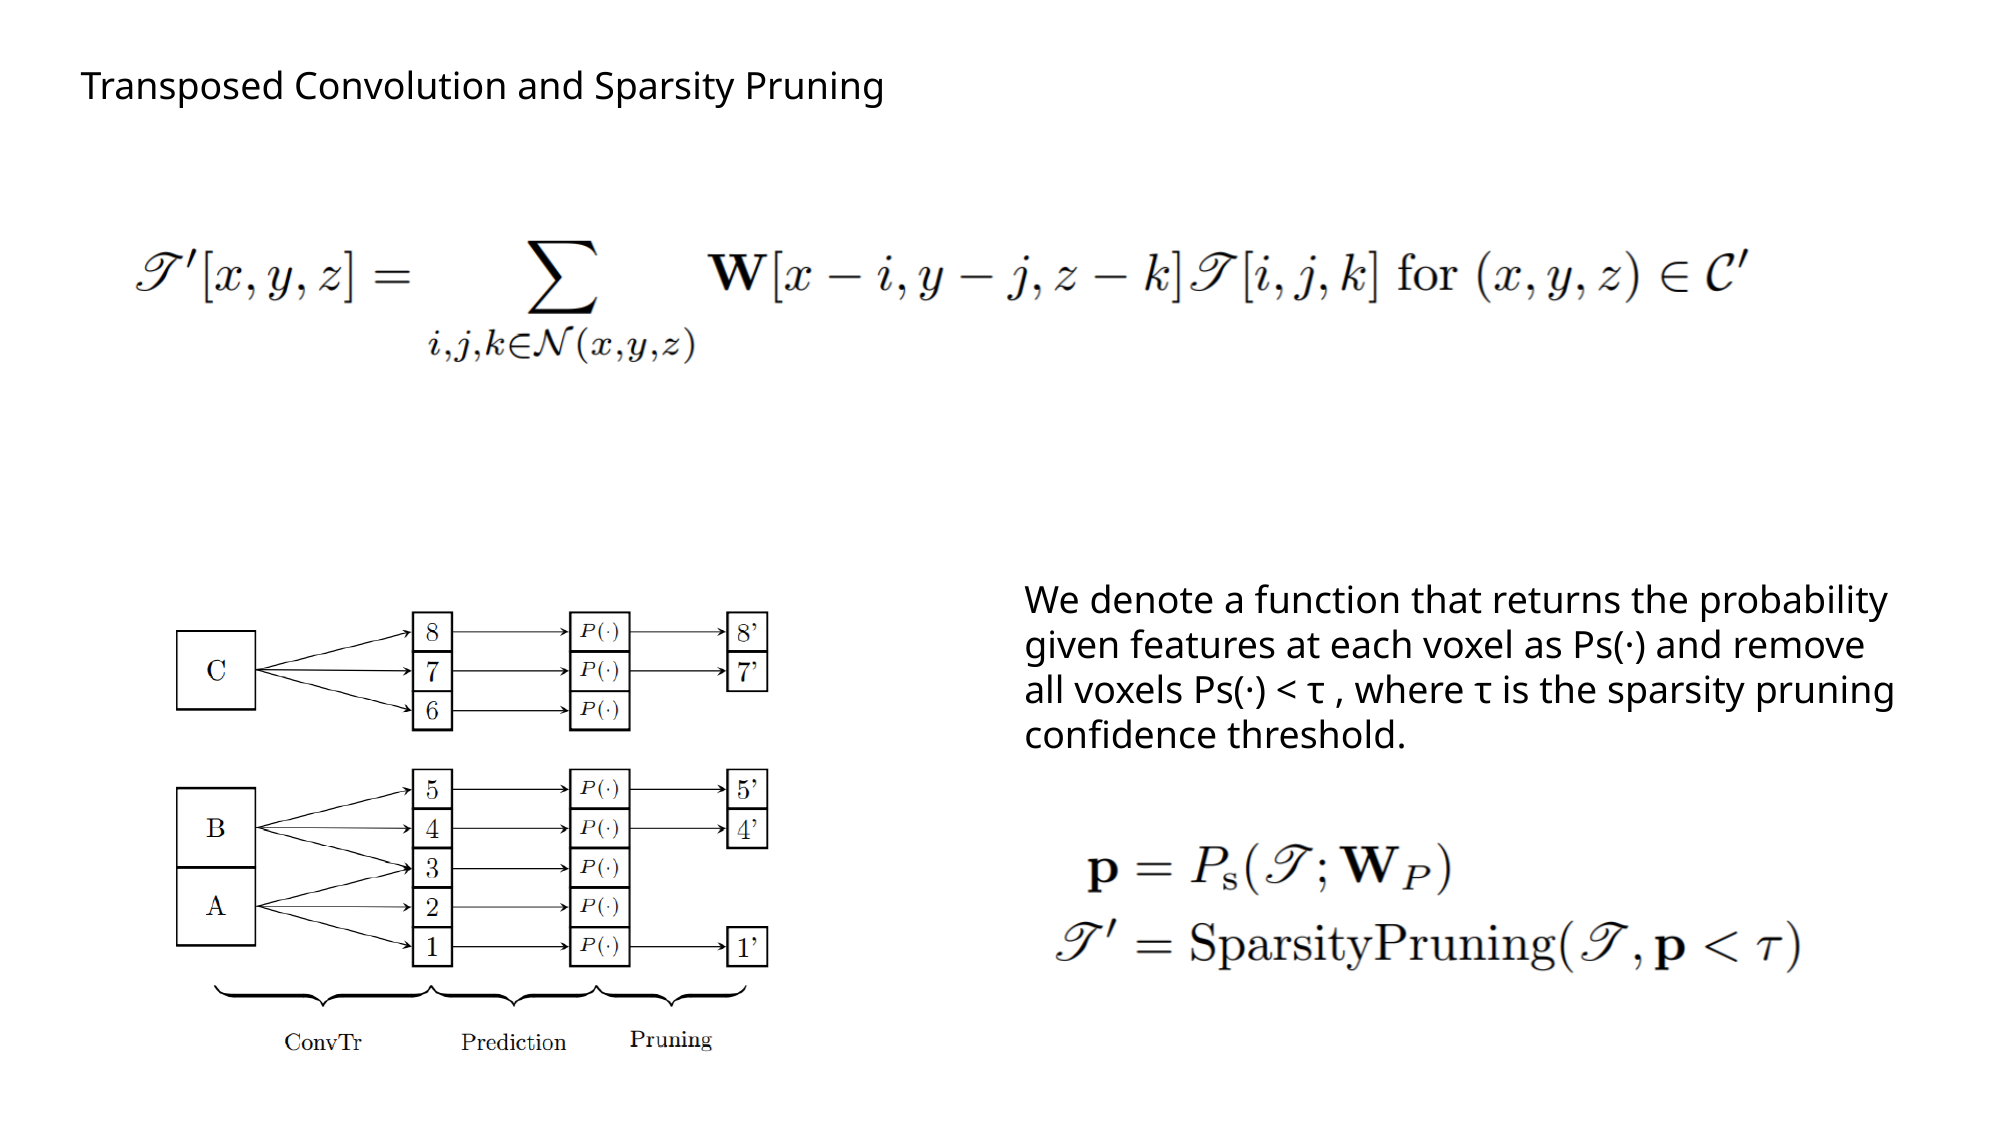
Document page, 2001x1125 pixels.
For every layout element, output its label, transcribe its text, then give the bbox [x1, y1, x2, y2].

text_box Transposed Convolution and Sparsity Pruning [65, 54, 1066, 115]
picture [1051, 814, 1832, 1007]
picture [148, 568, 810, 1058]
picture [116, 198, 1765, 388]
text_box We denote a function that returns the probability given features at each voxel as Ps(·) and remove all voxels Ps(·) < τ , where τ is the sparsity pruning confidence threshold. [1009, 569, 1920, 764]
